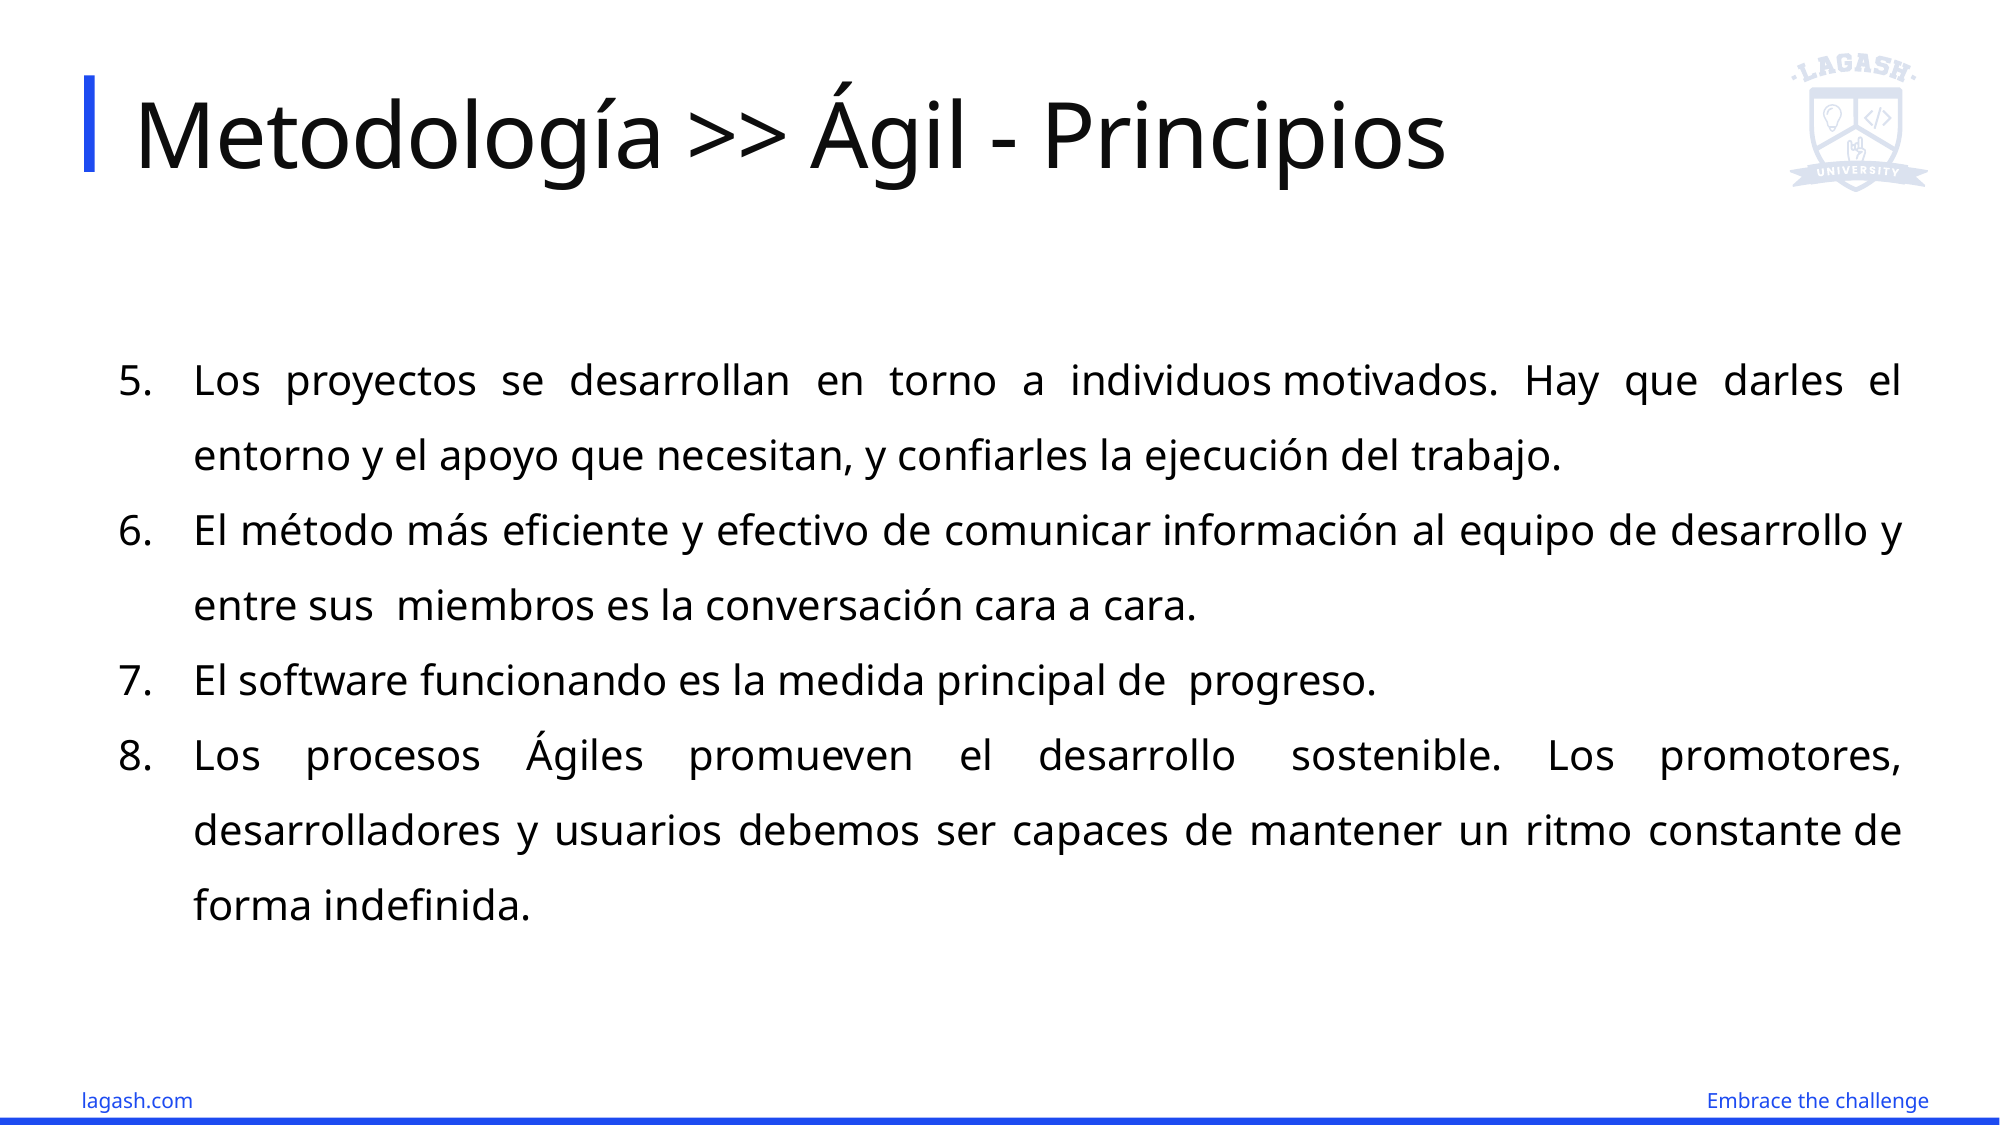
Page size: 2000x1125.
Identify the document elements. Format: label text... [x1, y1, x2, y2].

list Metodología >> Ágil - Principios [119, 74, 1933, 204]
picture [1789, 52, 1929, 193]
text_box Los proyectos se desarrollan en torno a individuos motivados. Hay que darles el entorno y el apoyo que necesitan, y confiarles la ejecución del trabajo. El método más eficiente y efectivo de comunicar información al equipo de desarrollo y entre sus miembros es la conversación cara a cara. El software funcionando es la medida principal de progreso. Los procesos Ágiles promueven el desarrollo sostenible. Los promotores, desarrolladores y usuarios debemos ser capaces de mantener un ritmo constante de forma indefinida. [119, 329, 1904, 930]
